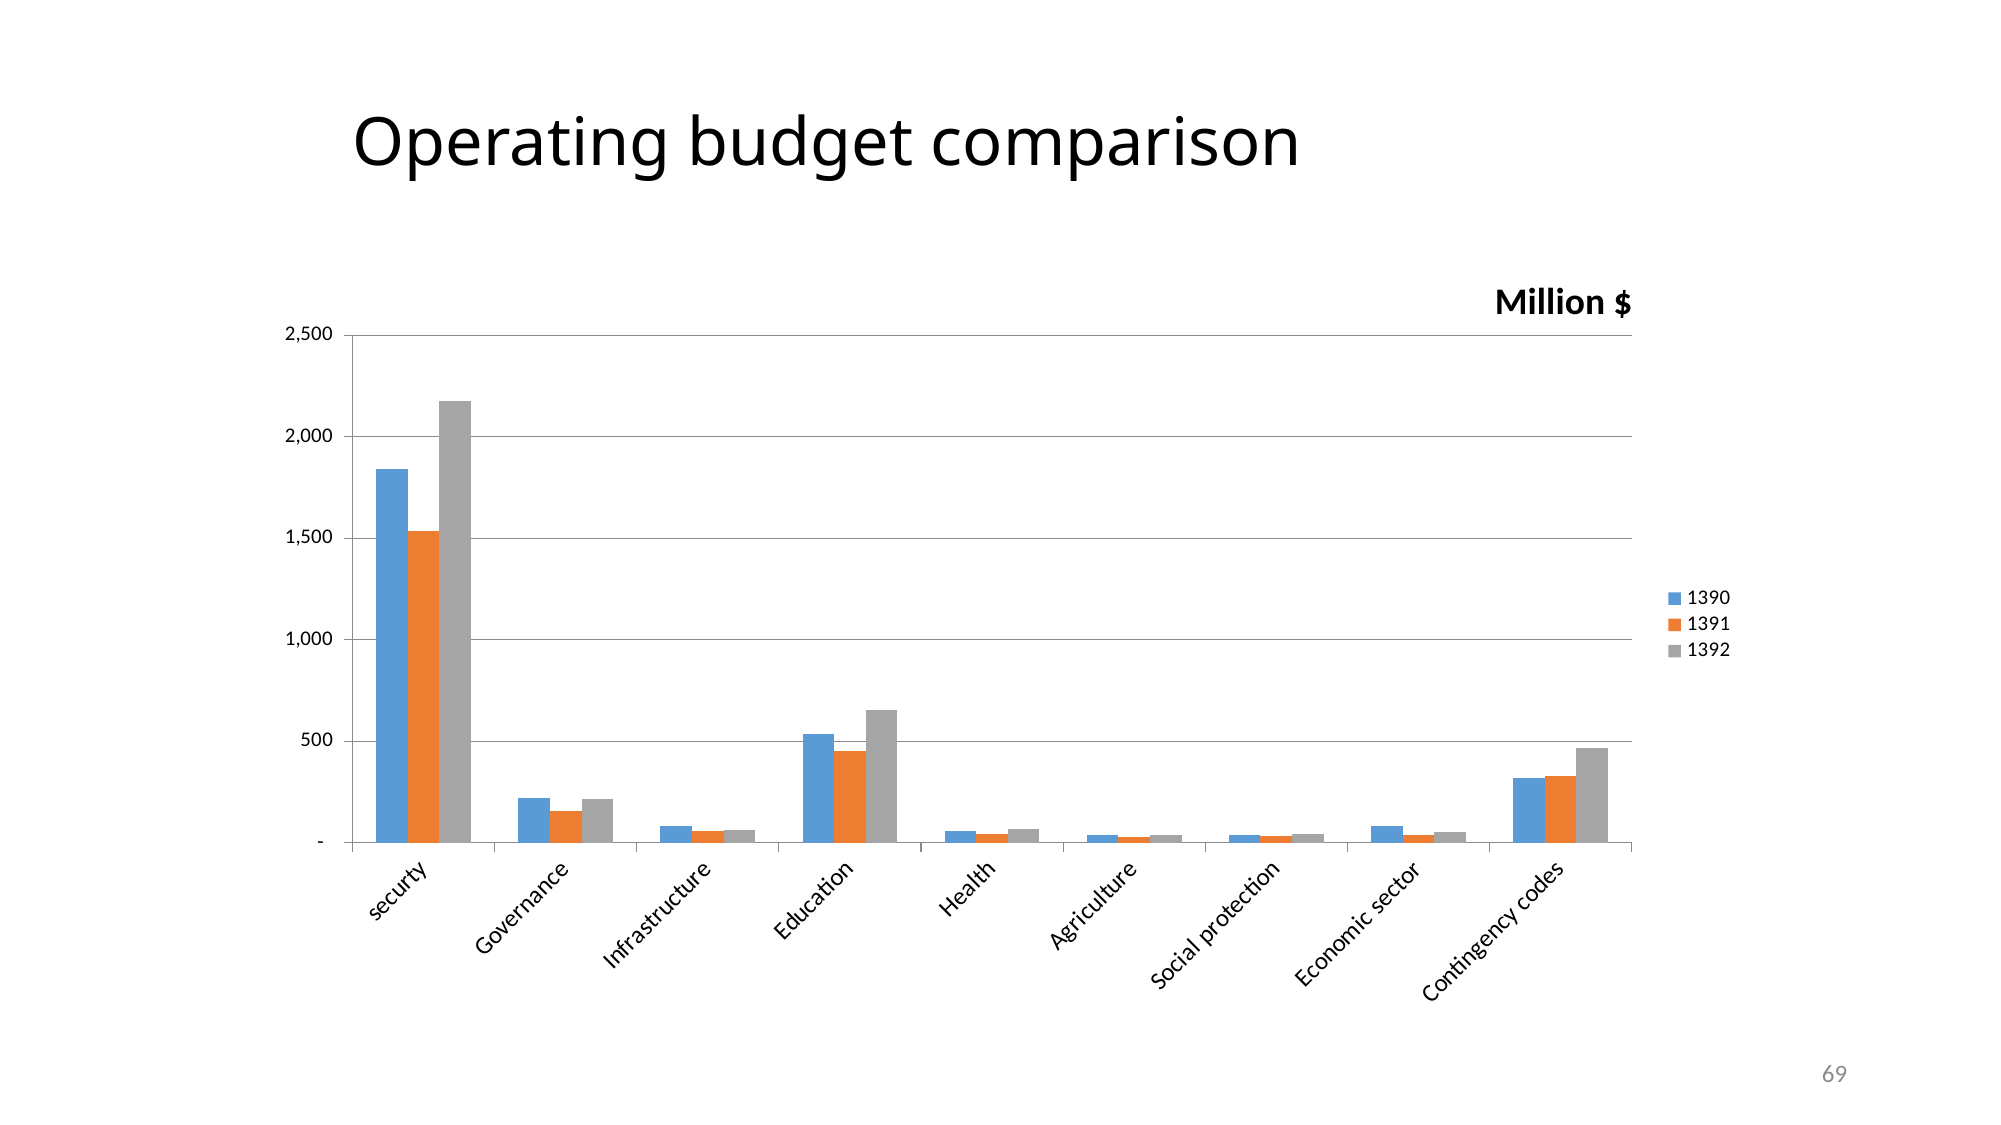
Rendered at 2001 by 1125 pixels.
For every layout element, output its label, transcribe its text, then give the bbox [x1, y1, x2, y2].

slide_number 69 [1412, 1042, 1863, 1103]
chart [249, 224, 1750, 1025]
title Operating budget comparison [337, 50, 1688, 224]
